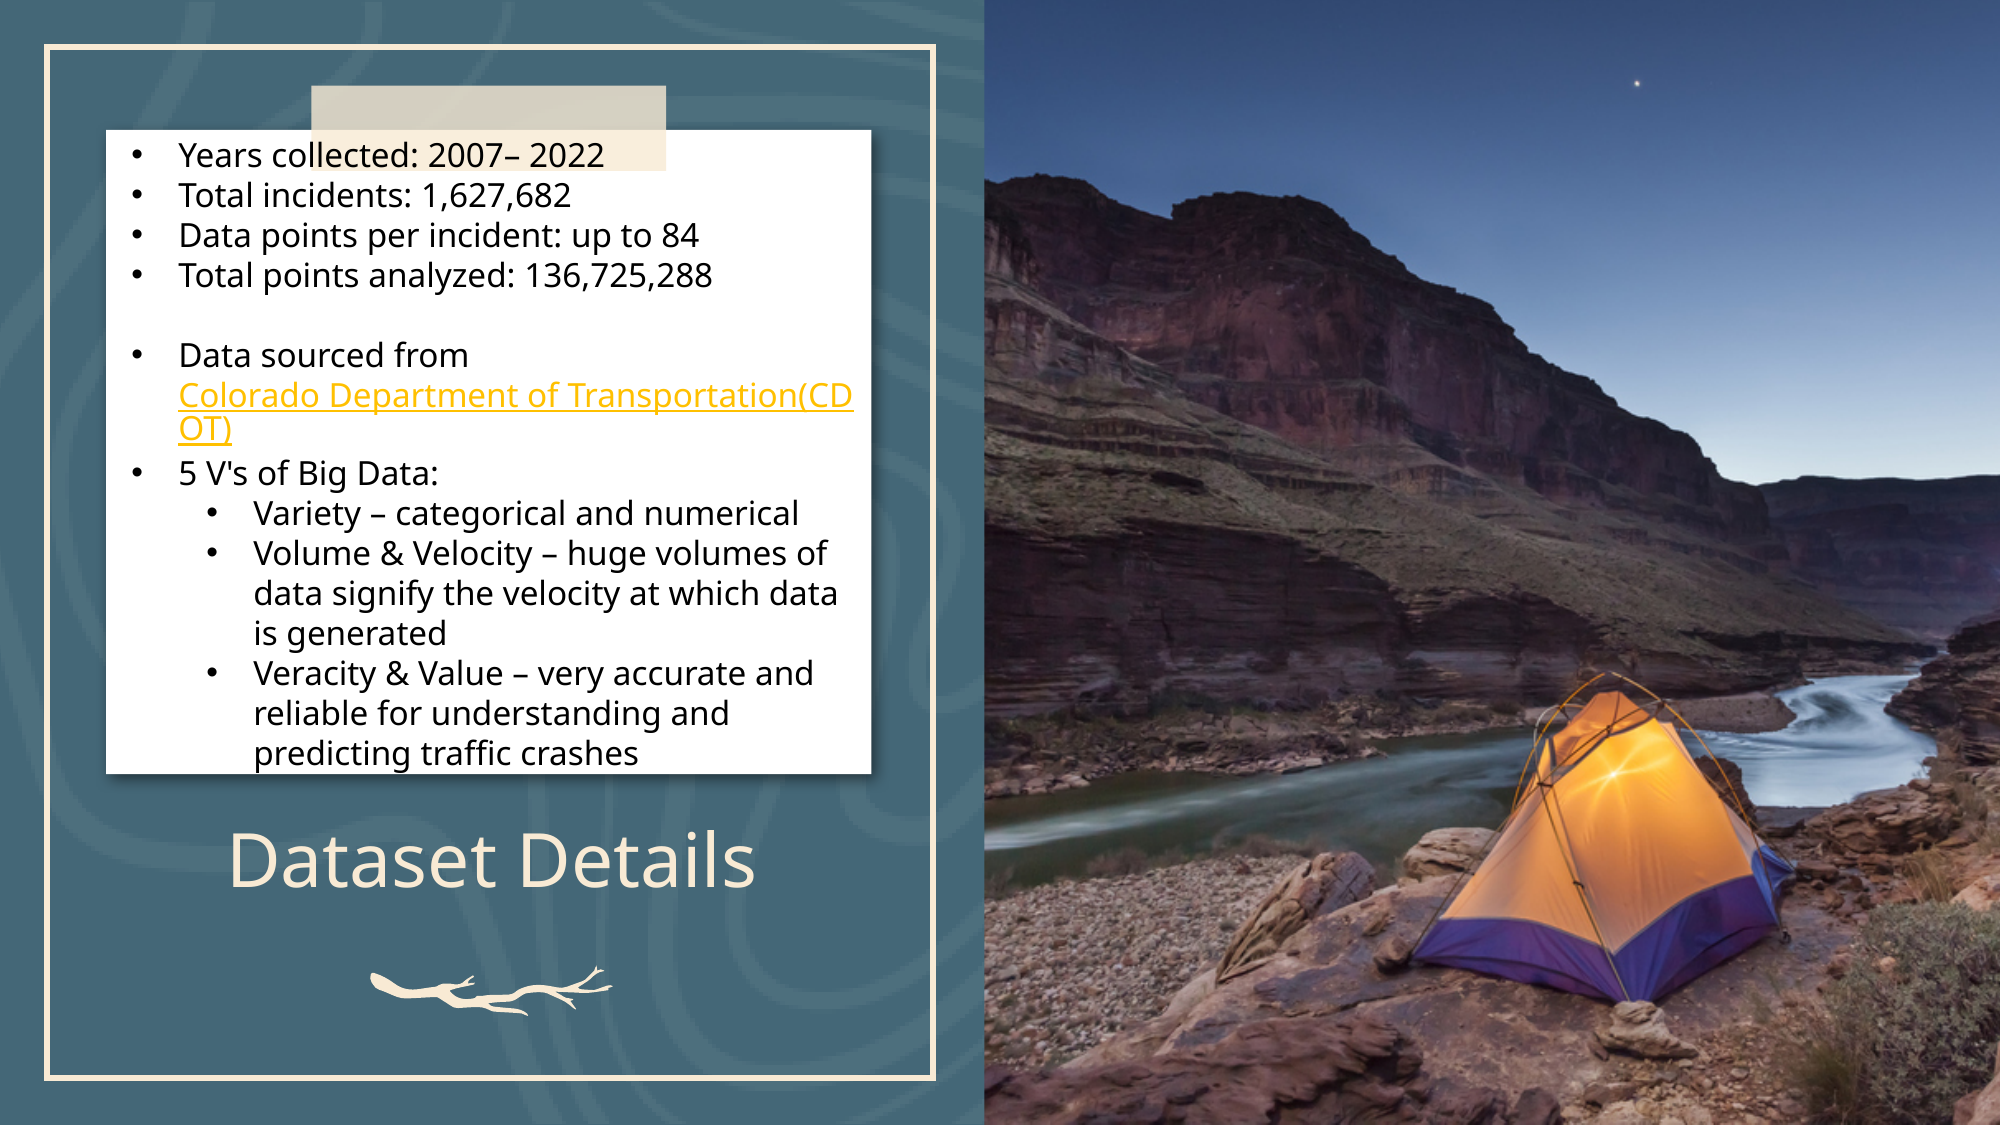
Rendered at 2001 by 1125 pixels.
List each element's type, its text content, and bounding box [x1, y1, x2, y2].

title Dataset Details [109, 822, 875, 930]
picture [984, 0, 2000, 1125]
text_box Years collected: 2007– 2022 Total incidents: 1,627,682 Data points per incident: up to 84 Total points analyzed: 136,725,288 Data sourced from Colorado Department of Transportation(CDOT) 5 V's of Big Data: Variety – categorical and numerical Volume & Velocity – huge volumes of data signify the velocity at which data is generated Veracity & Value – very accurate and reliable for understanding and predicting traffic crashes [116, 127, 875, 787]
